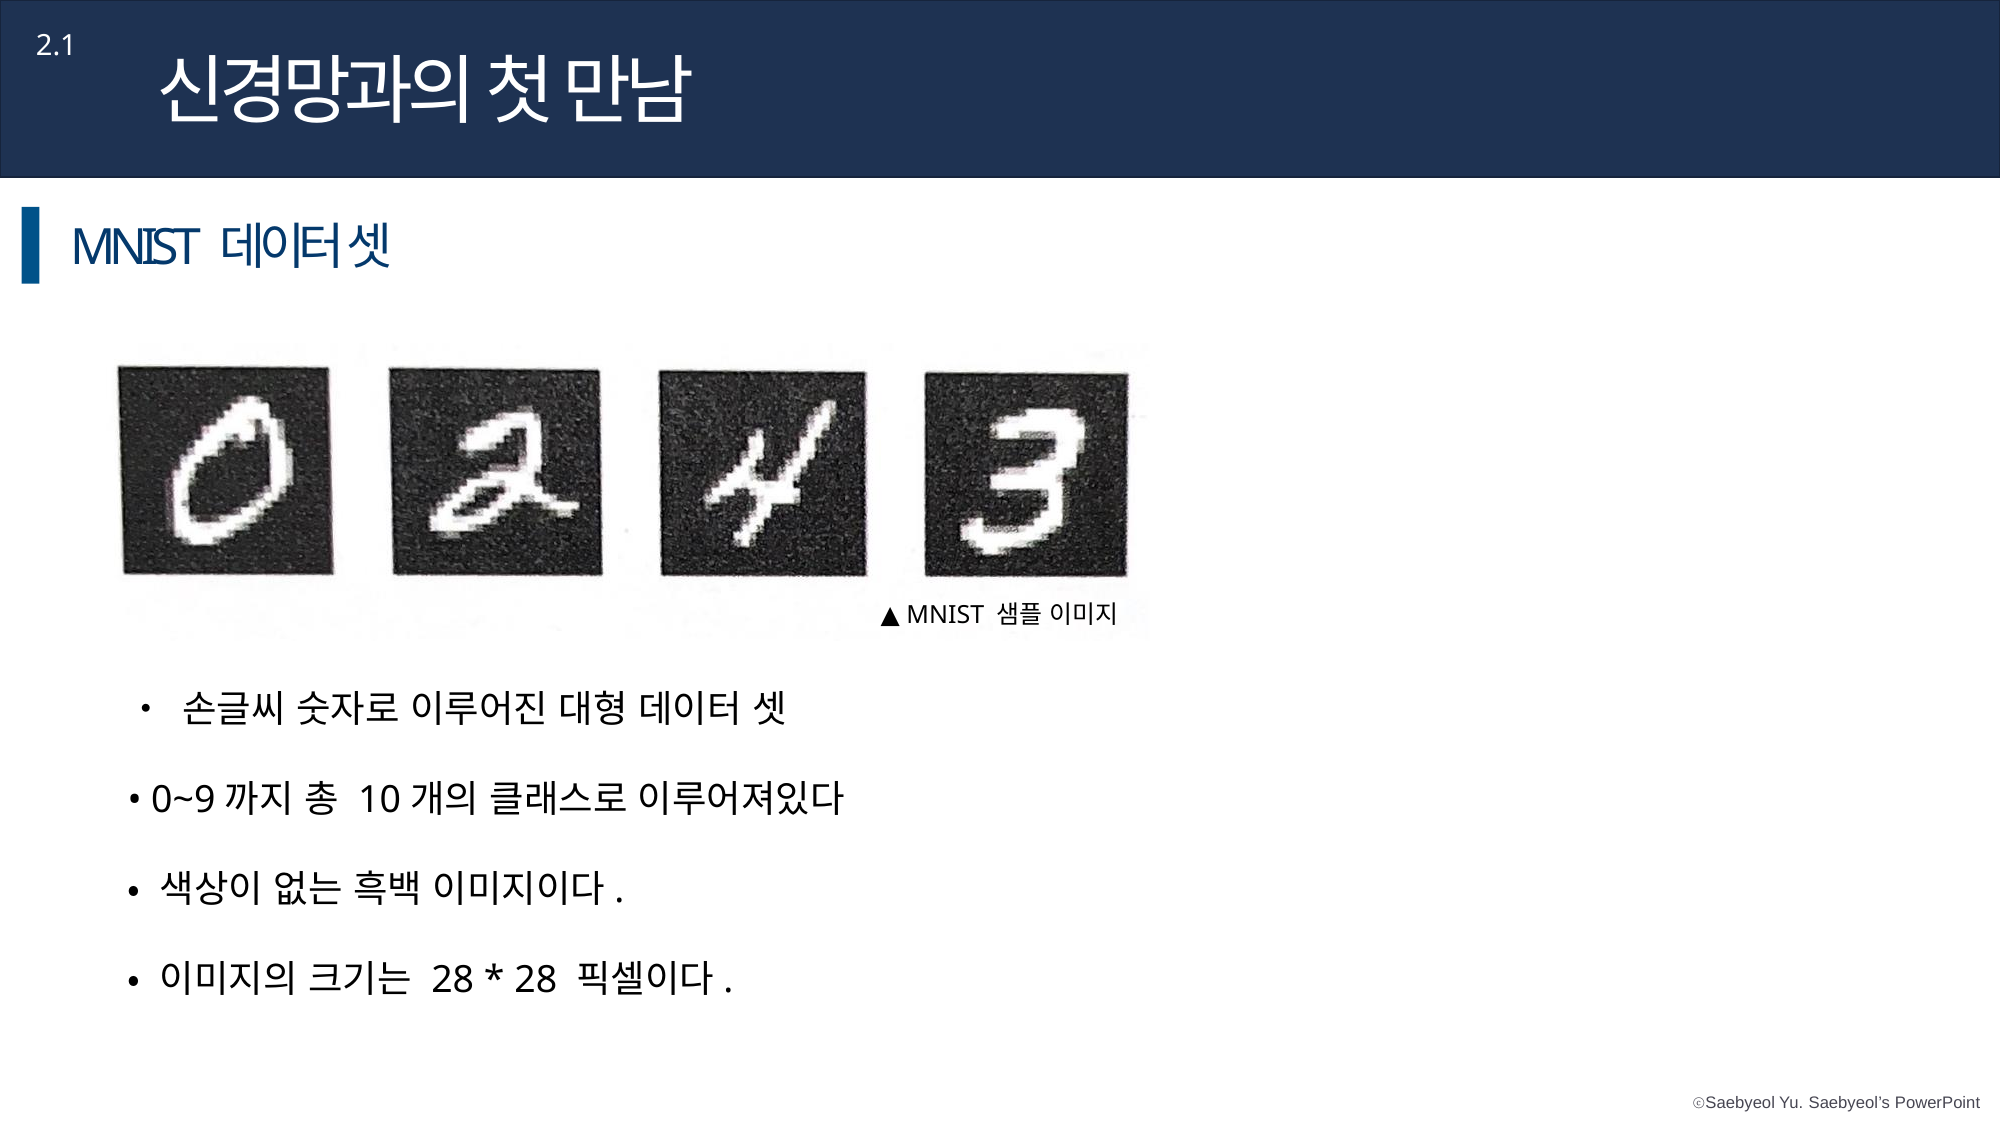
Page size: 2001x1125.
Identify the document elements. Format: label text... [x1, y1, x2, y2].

picture [97, 343, 1150, 641]
text_box [0, 0, 2000, 178]
text_box 신경망과의 첫 만남 [142, 35, 710, 140]
text_box 2.1 [21, 19, 92, 69]
text_box [21, 206, 40, 285]
text_box • 손글씨 숫자로 이루어진 대형 데이터 셋 • 0~9까지 총 10개의 클래스로 이루어져있다 • 색상이 없는 흑백 이미지이다. • 이미지의 크기는 28 * 28 픽셀이다. [112, 677, 1295, 1008]
text_box MNIST 데이터 셋 [55, 207, 408, 283]
